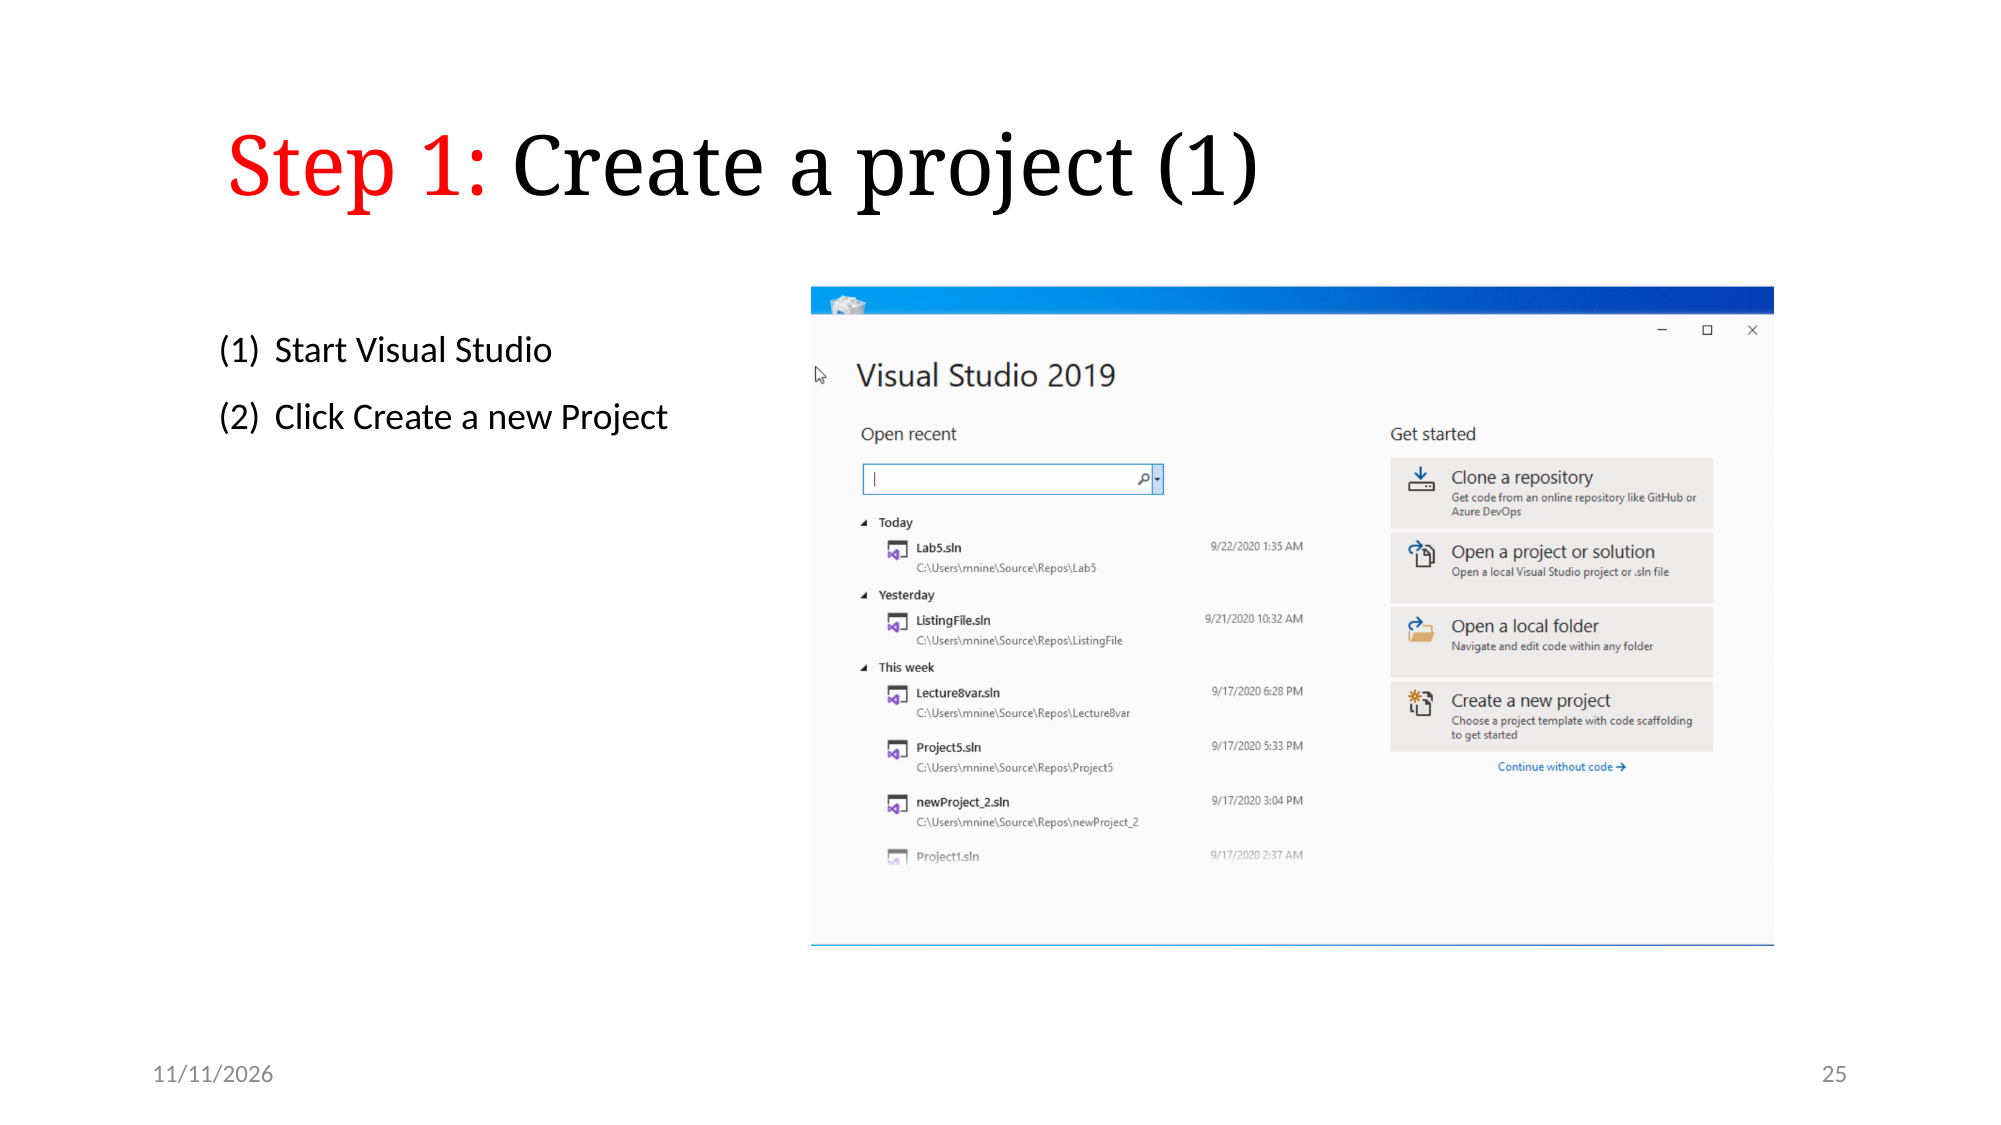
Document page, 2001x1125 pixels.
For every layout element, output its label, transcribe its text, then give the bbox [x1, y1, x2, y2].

title Step 1: Create a project (1) [137, 59, 1863, 278]
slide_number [137, 1042, 588, 1103]
text_box Start Visual Studio Click Create a new Project [203, 294, 811, 580]
slide_number 25 [1412, 1042, 1863, 1103]
picture [811, 284, 1774, 946]
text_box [1374, 661, 1720, 796]
